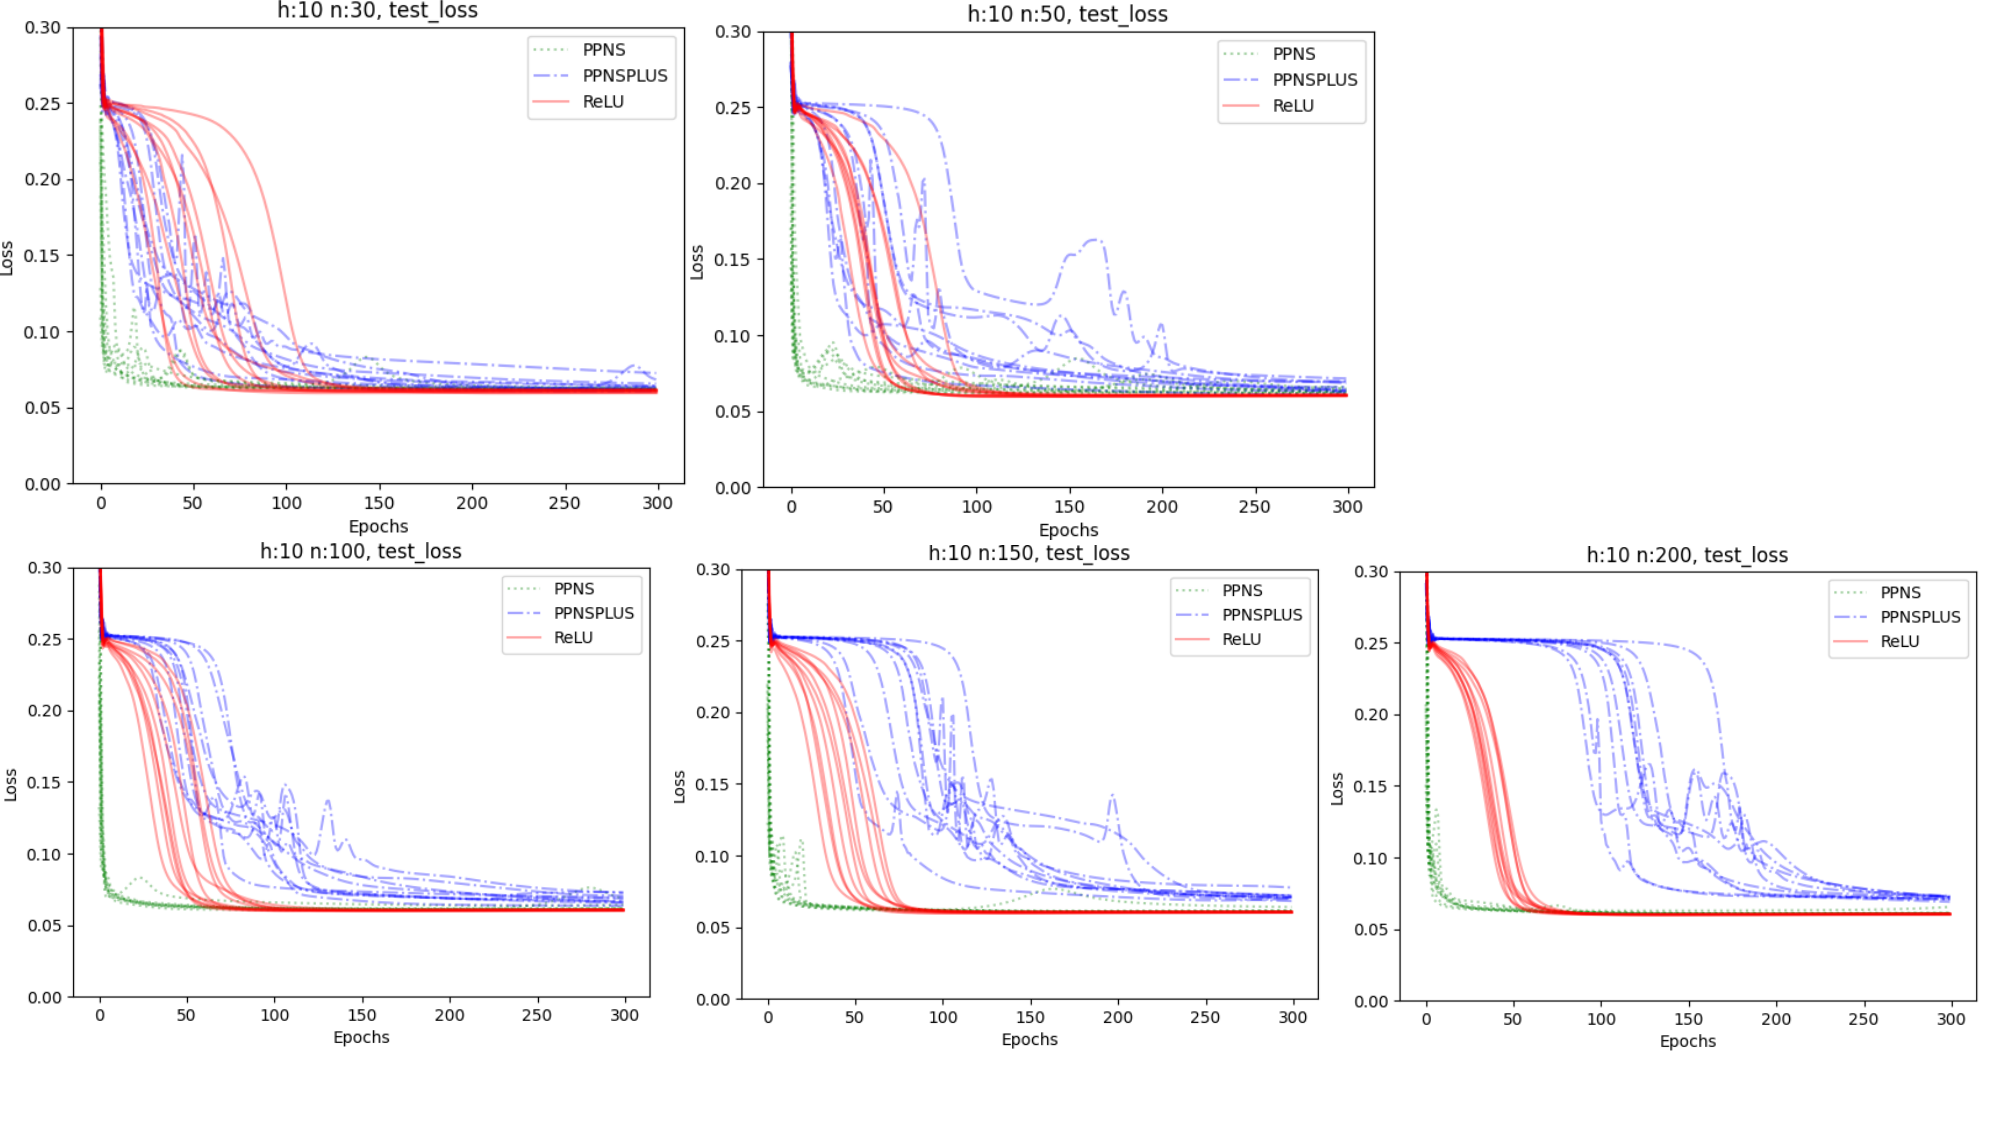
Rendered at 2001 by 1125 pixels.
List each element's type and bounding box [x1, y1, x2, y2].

picture [674, 545, 1326, 1051]
picture [0, 0, 1379, 540]
picture [1, 541, 660, 1050]
picture [1331, 546, 1982, 1054]
